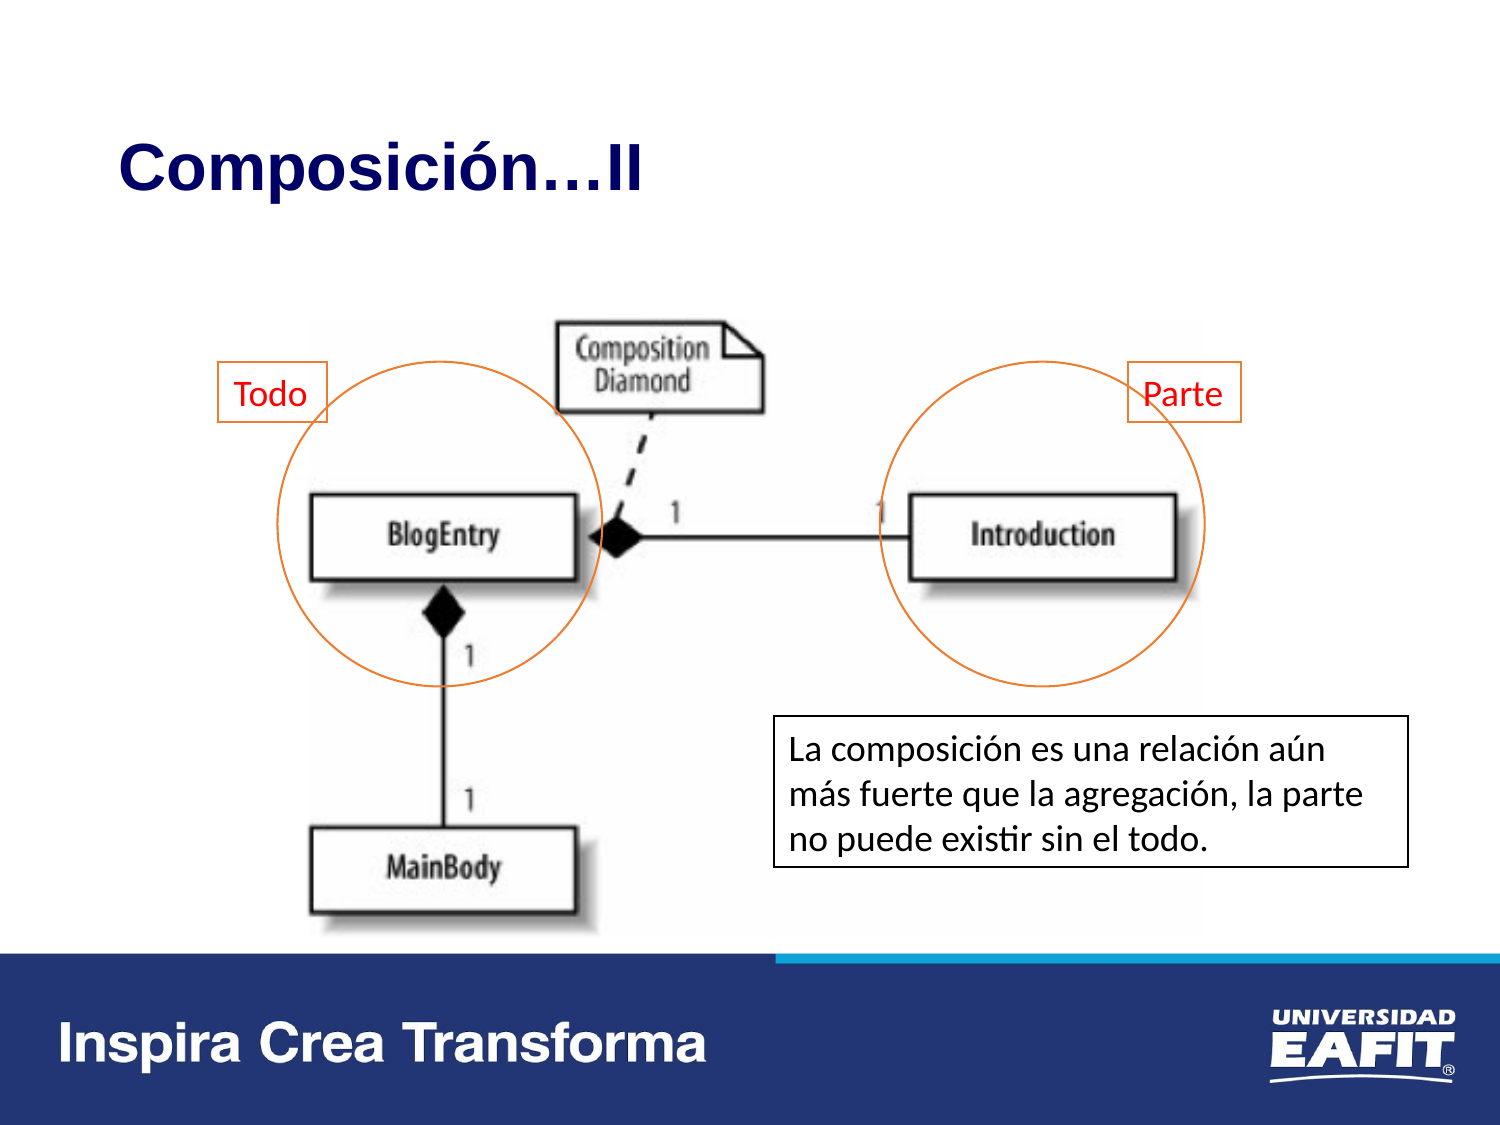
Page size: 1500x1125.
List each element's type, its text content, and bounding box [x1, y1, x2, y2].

picture [0, 0, 1500, 1125]
text_box La composición es una relación aún más fuerte que la agregación, la parte no puede existir sin el todo. [1206, 716, 1409, 868]
title Composición…II [103, 59, 1397, 278]
text_box Parte [1206, 361, 1241, 423]
text_box [277, 481, 283, 567]
text_box Todo [218, 361, 283, 423]
